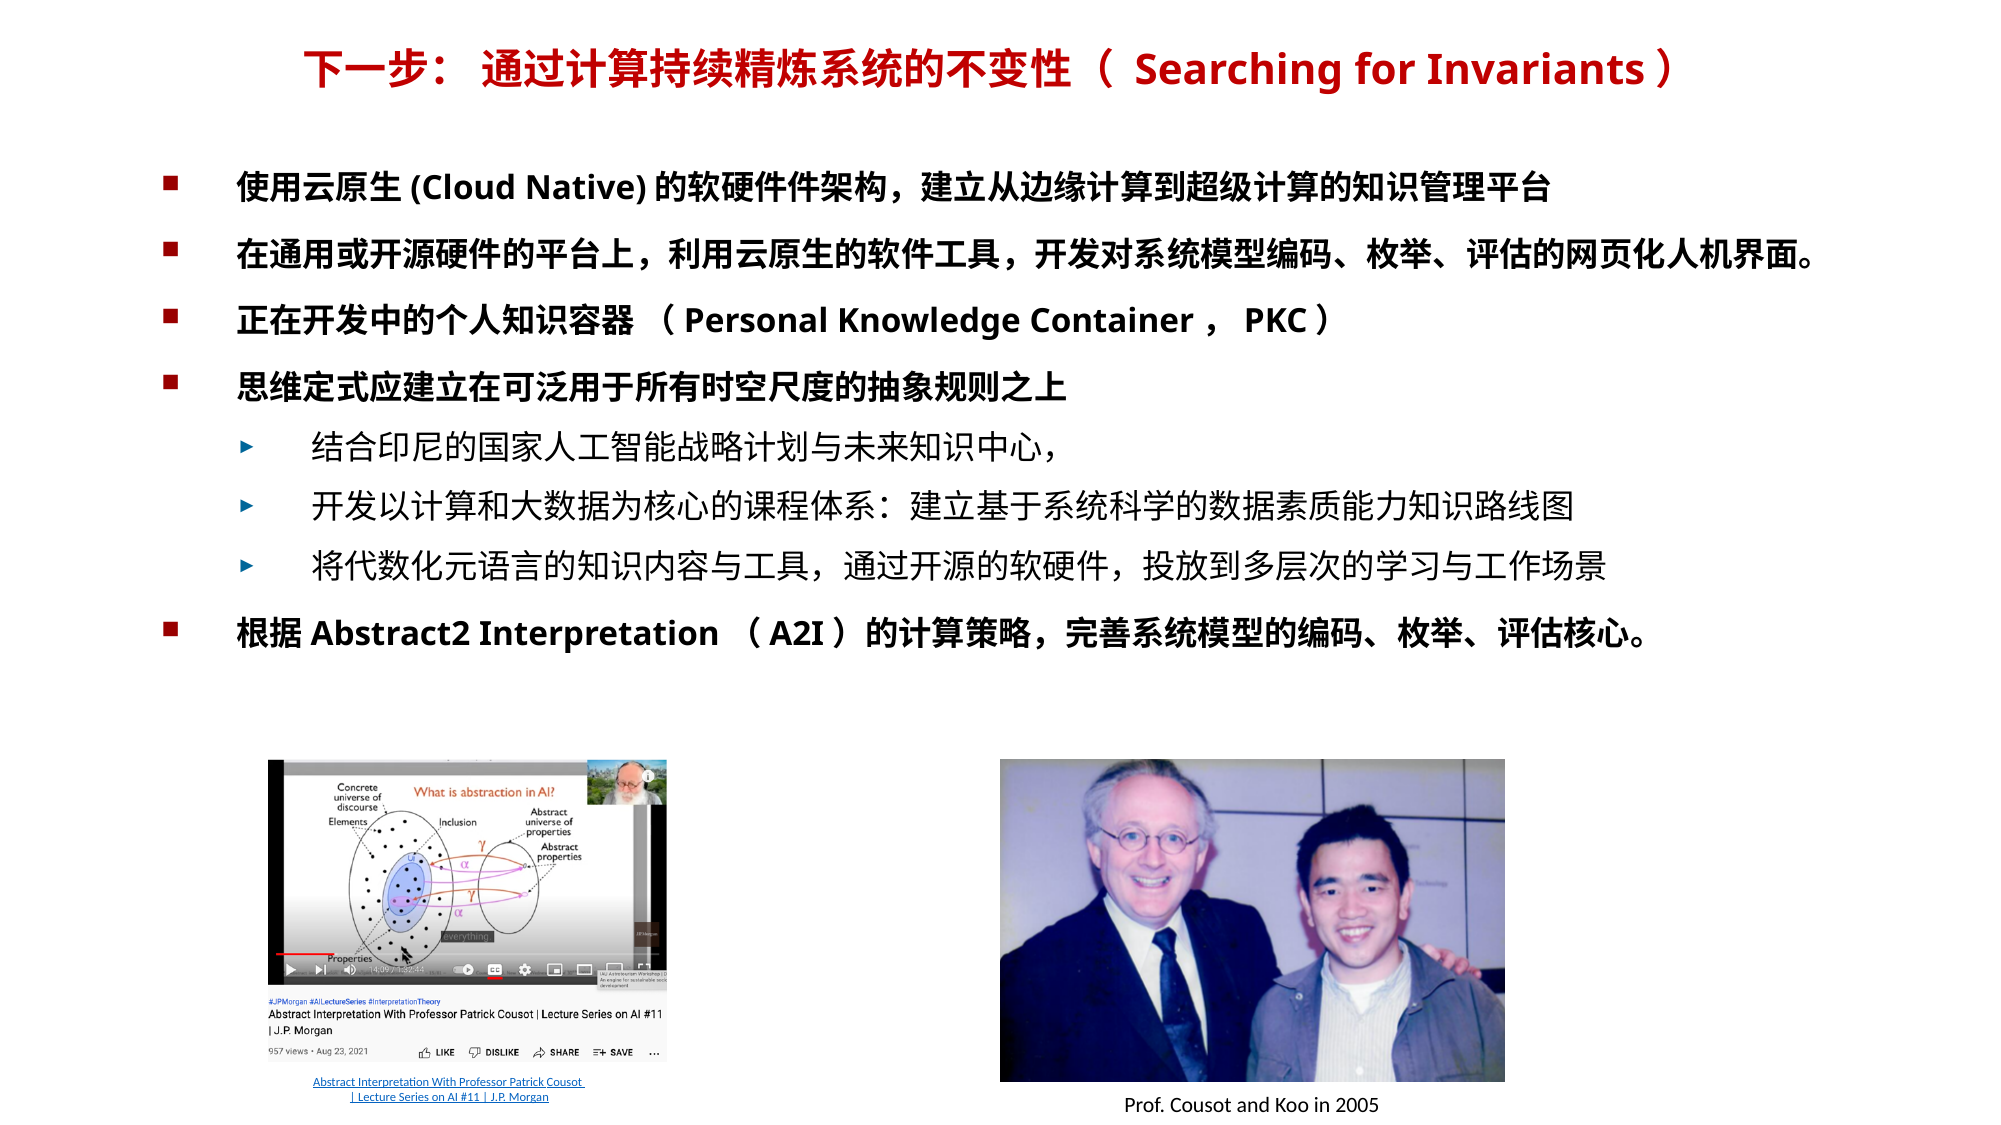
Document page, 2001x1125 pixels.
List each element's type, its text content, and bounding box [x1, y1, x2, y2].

picture [268, 759, 667, 1062]
picture [1000, 759, 1505, 1082]
text_box Prof. Cousot and Koo in 2005 [1109, 1083, 1395, 1125]
text_box 使用云原生(Cloud Native)的软硬件件架构，建立从边缘计算到超级计算的知识管理平台 在通用或开源硬件的平台上，利用云原生的软件工具，开发对系统模型编码、枚举、评估的网页化人机界面。 正在开发中的个人知识容器 （Personal Knowledge Container，PKC） 思维定式应建立在可泛用于所有时空尺度的抽象规则之上 结合印尼的国家人工智能战略计划与未来知识中心， 开发以计算和大数据为核心的课程体系：建立基于系统科学的数据素质能力知识路线图 将代数化元语言的知识内容与工具，通过开源的软硬件，投放到多层次的学习与工作场景 根据Abstract2 Interpretation（A2I）的计算策略，完善系统模型的编码、枚举、评估核心。 [146, 138, 1982, 702]
text_box Abstract Interpretation With Professor Patrick Cousot | Lecture Series on AI #11 | J.P. Morgan [298, 1066, 600, 1112]
title 下一步： 通过计算持续精炼系统的不变性（ Searching for Invariants） [99, 32, 1901, 110]
